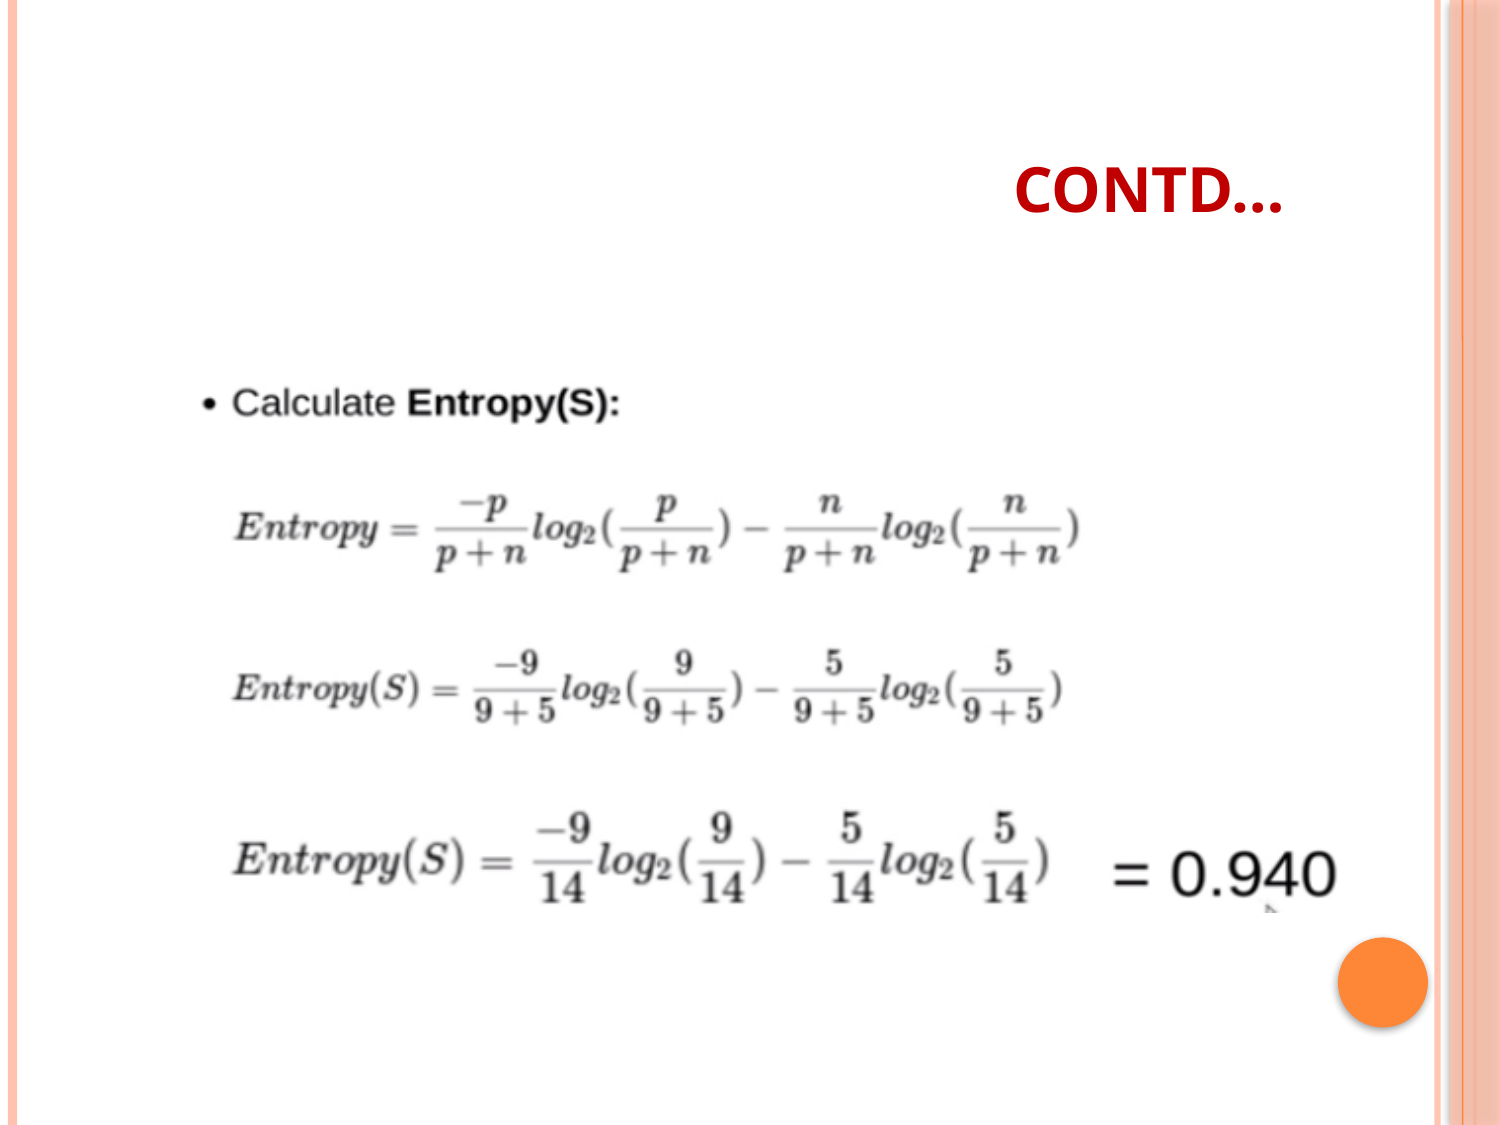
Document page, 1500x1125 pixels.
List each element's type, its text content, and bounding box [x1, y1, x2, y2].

title Contd… [75, 45, 1300, 233]
picture [175, 366, 1363, 913]
